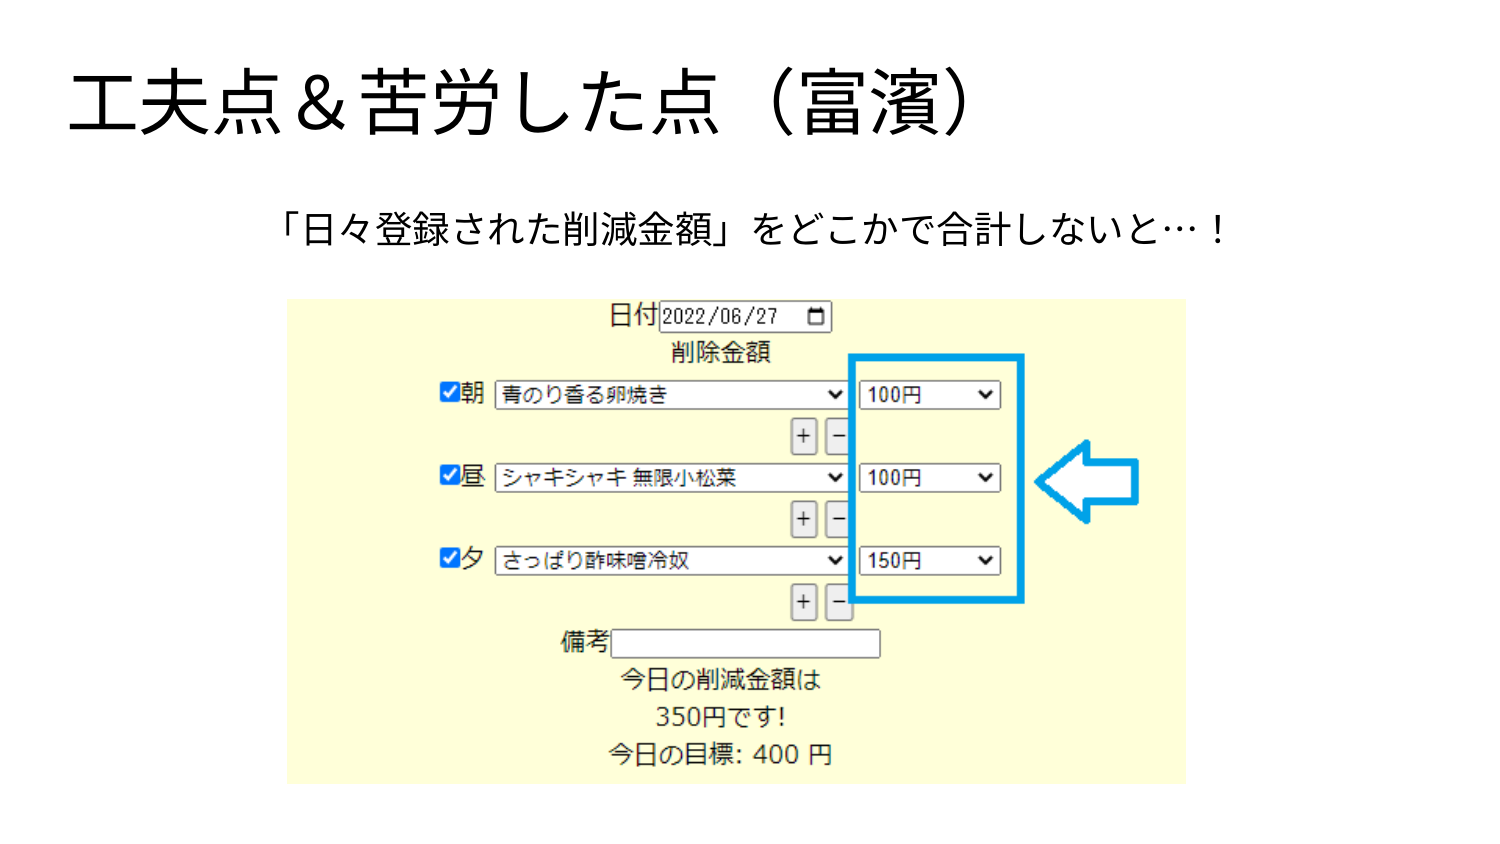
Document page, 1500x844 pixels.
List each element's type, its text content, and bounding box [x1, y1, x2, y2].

list 「日々登録された削減金額」をどこかで合計しないと…！ [51, 184, 1449, 807]
picture [287, 299, 1187, 785]
title 工夫点＆苦労した点（富濱） [51, 28, 1449, 122]
